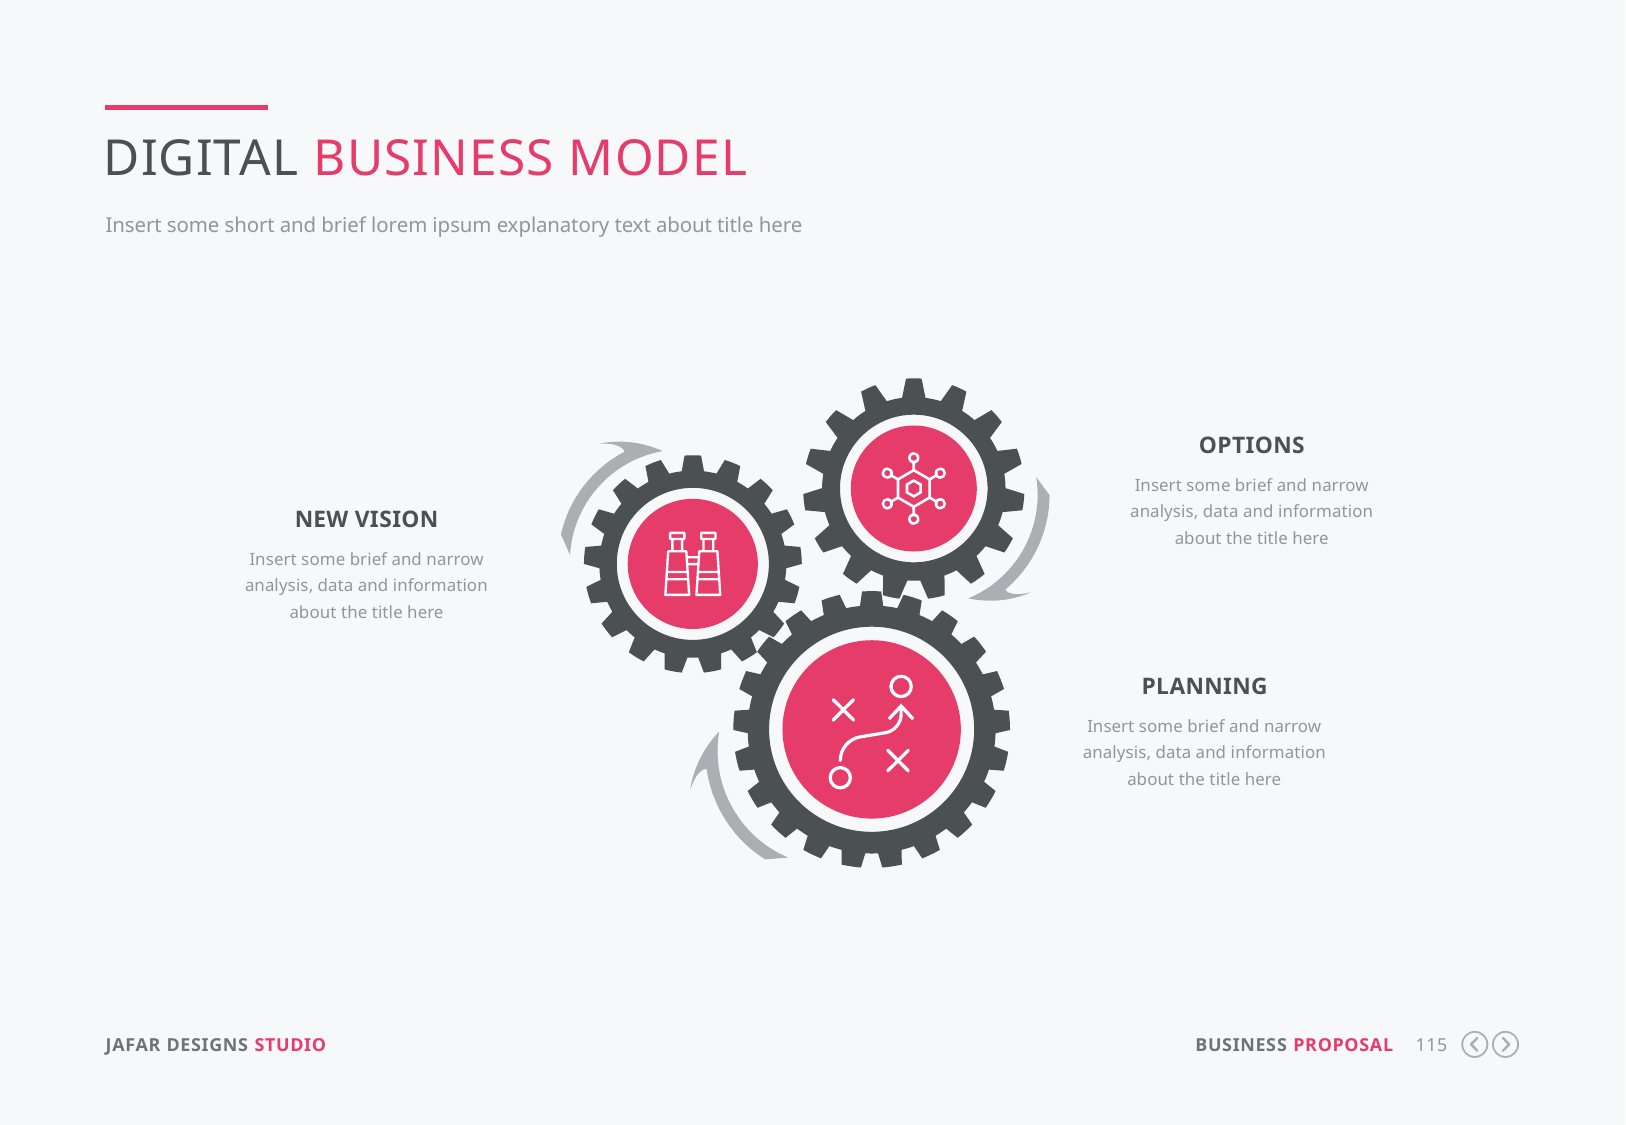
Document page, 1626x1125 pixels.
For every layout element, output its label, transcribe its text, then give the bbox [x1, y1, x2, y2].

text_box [1071, 672, 1337, 790]
text_box [560, 441, 663, 555]
text_box [690, 731, 789, 860]
list Insert some short and brief lorem ipsum explanatory text about title here [105, 209, 1519, 241]
text_box [803, 378, 1025, 599]
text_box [782, 640, 961, 819]
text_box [234, 505, 500, 623]
list Digital business model [103, 125, 1518, 188]
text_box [1119, 431, 1385, 549]
text_box [583, 455, 802, 673]
text_box [785, 591, 958, 640]
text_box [627, 498, 758, 629]
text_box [850, 425, 977, 552]
text_box [968, 477, 1050, 601]
text_box [733, 636, 1011, 868]
